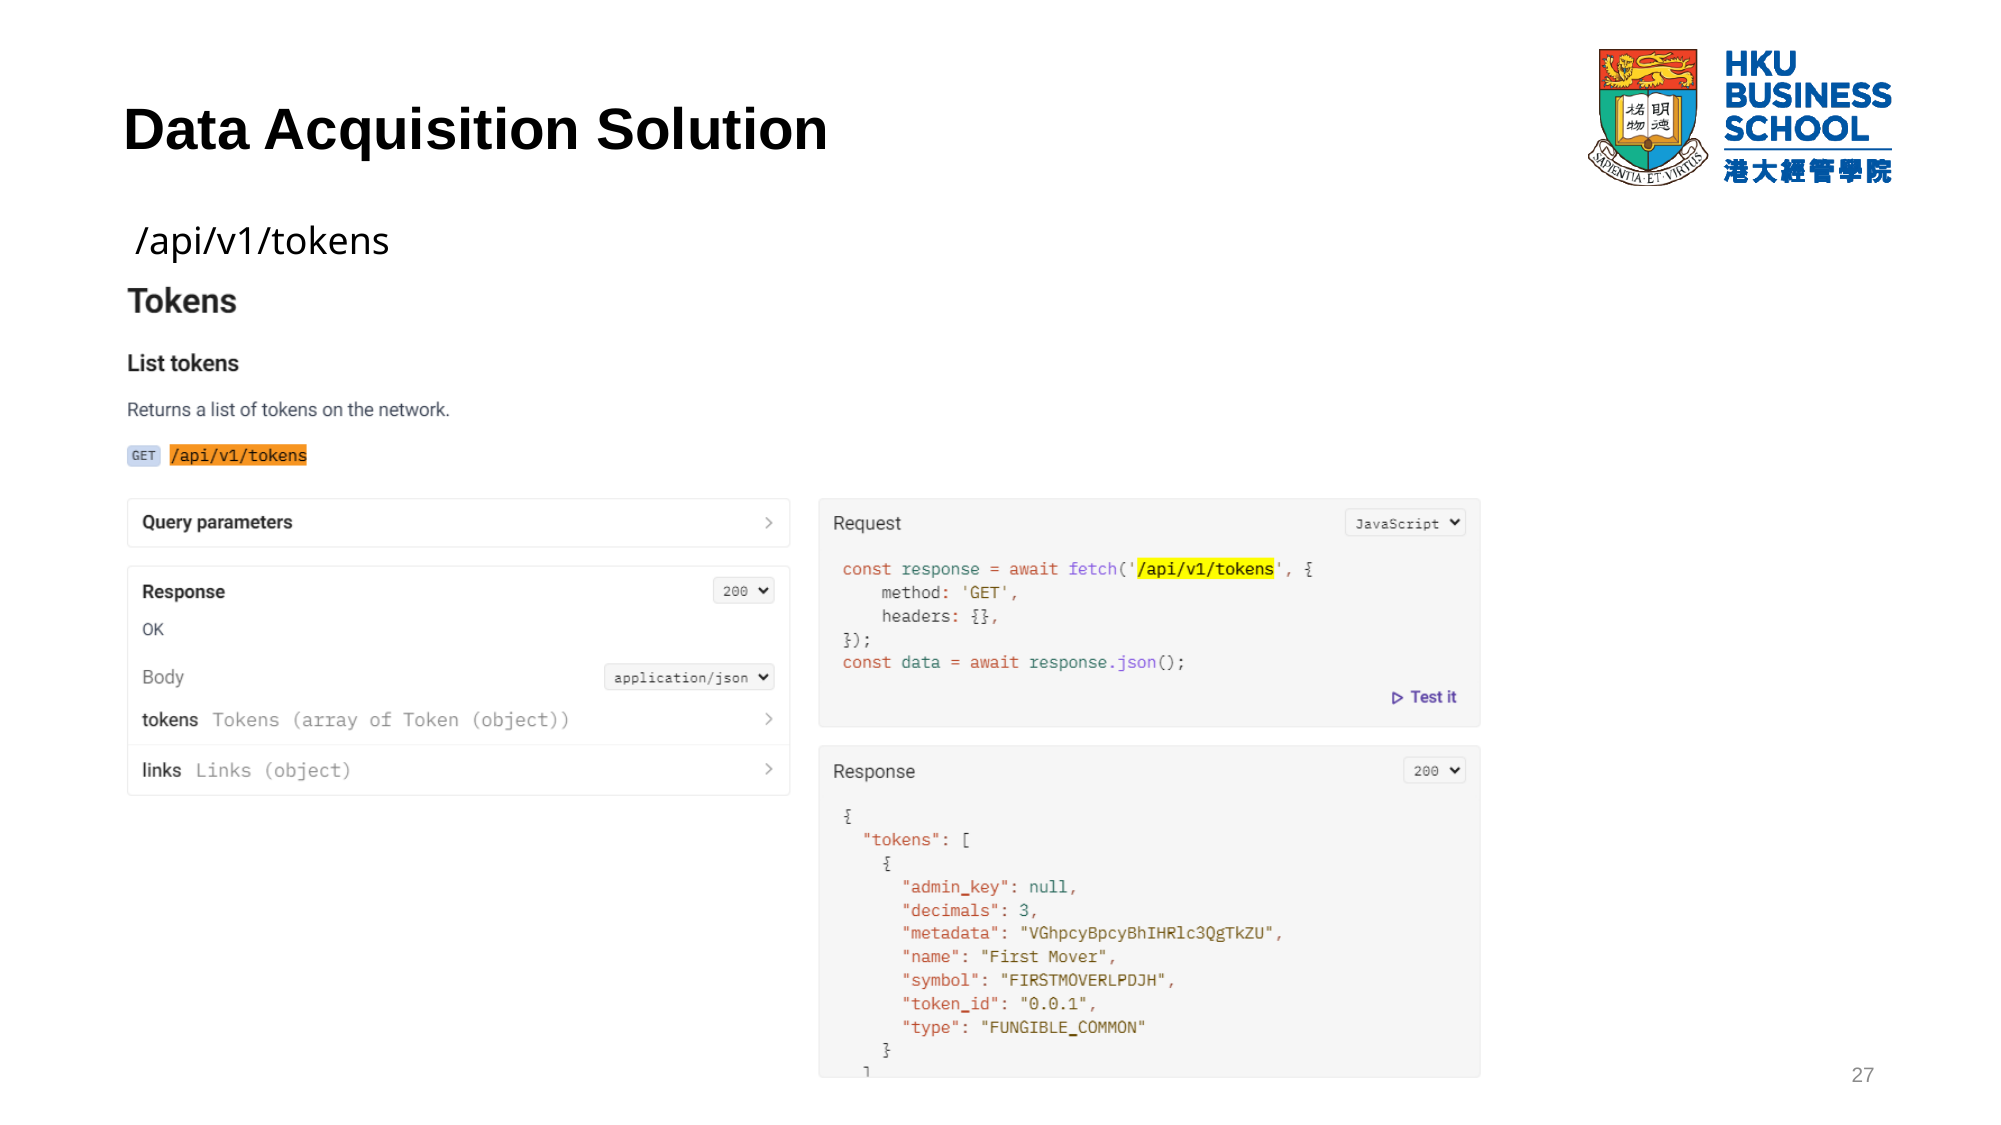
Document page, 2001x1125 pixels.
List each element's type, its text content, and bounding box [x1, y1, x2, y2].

text_box /api/v1/tokens [120, 209, 775, 269]
picture [1588, 49, 1892, 186]
title Data Acquisition Solution [108, 21, 1890, 169]
slide_number 27 [1492, 1051, 1890, 1097]
picture [108, 269, 1492, 1097]
